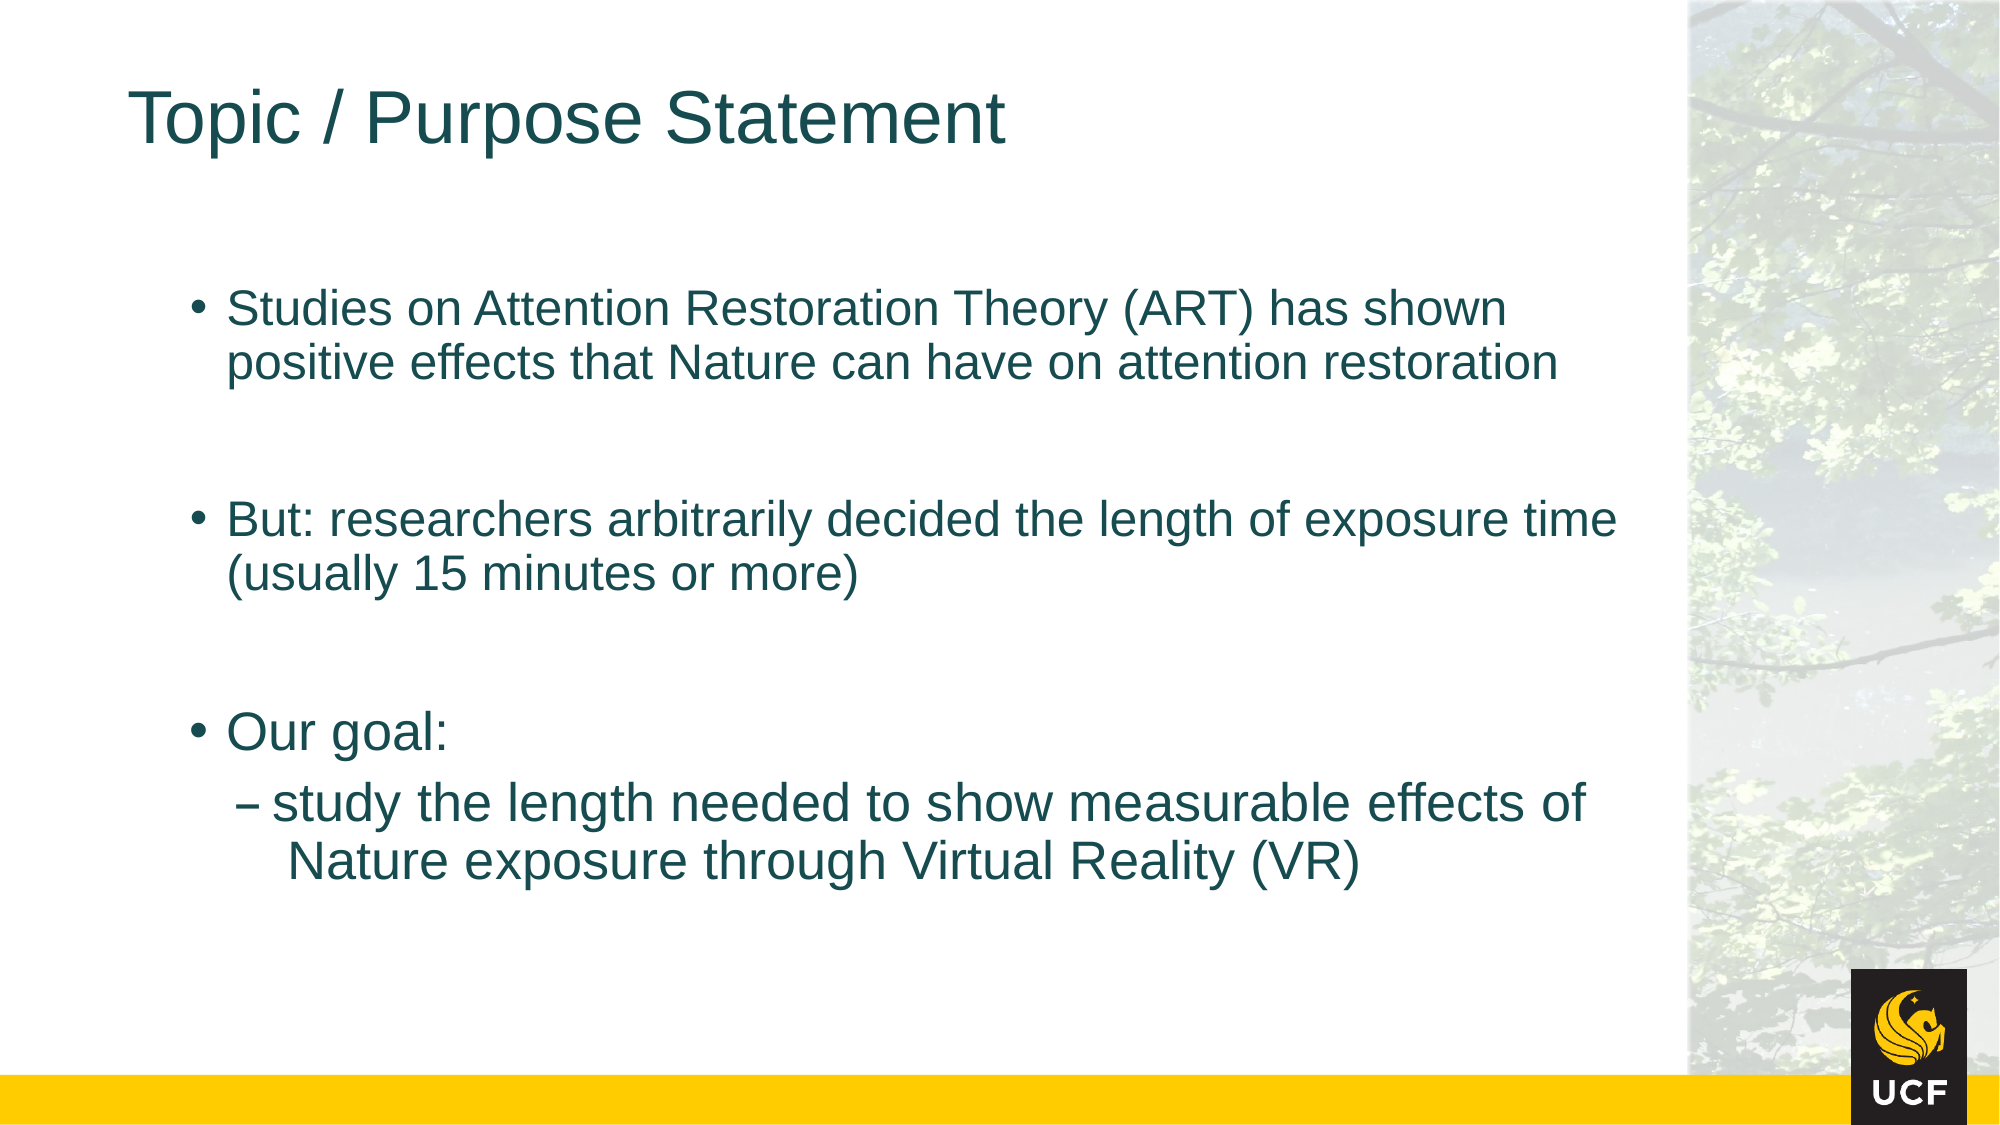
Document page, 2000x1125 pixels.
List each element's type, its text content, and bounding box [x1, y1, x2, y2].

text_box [0, 969, 2000, 1125]
title Topic / Purpose Statement [112, 14, 1687, 168]
list Studies on Attention Restoration Theory (ART) has shown positive effects that Nature can have on attention restoration But: researchers arbitrarily decided the length of exposure time (usually 15 minutes or more) Our goal: study the length needed to show measurable effects of Nature exposure through Virtual Reality (VR) [174, 275, 1687, 969]
picture [1687, 0, 2000, 969]
